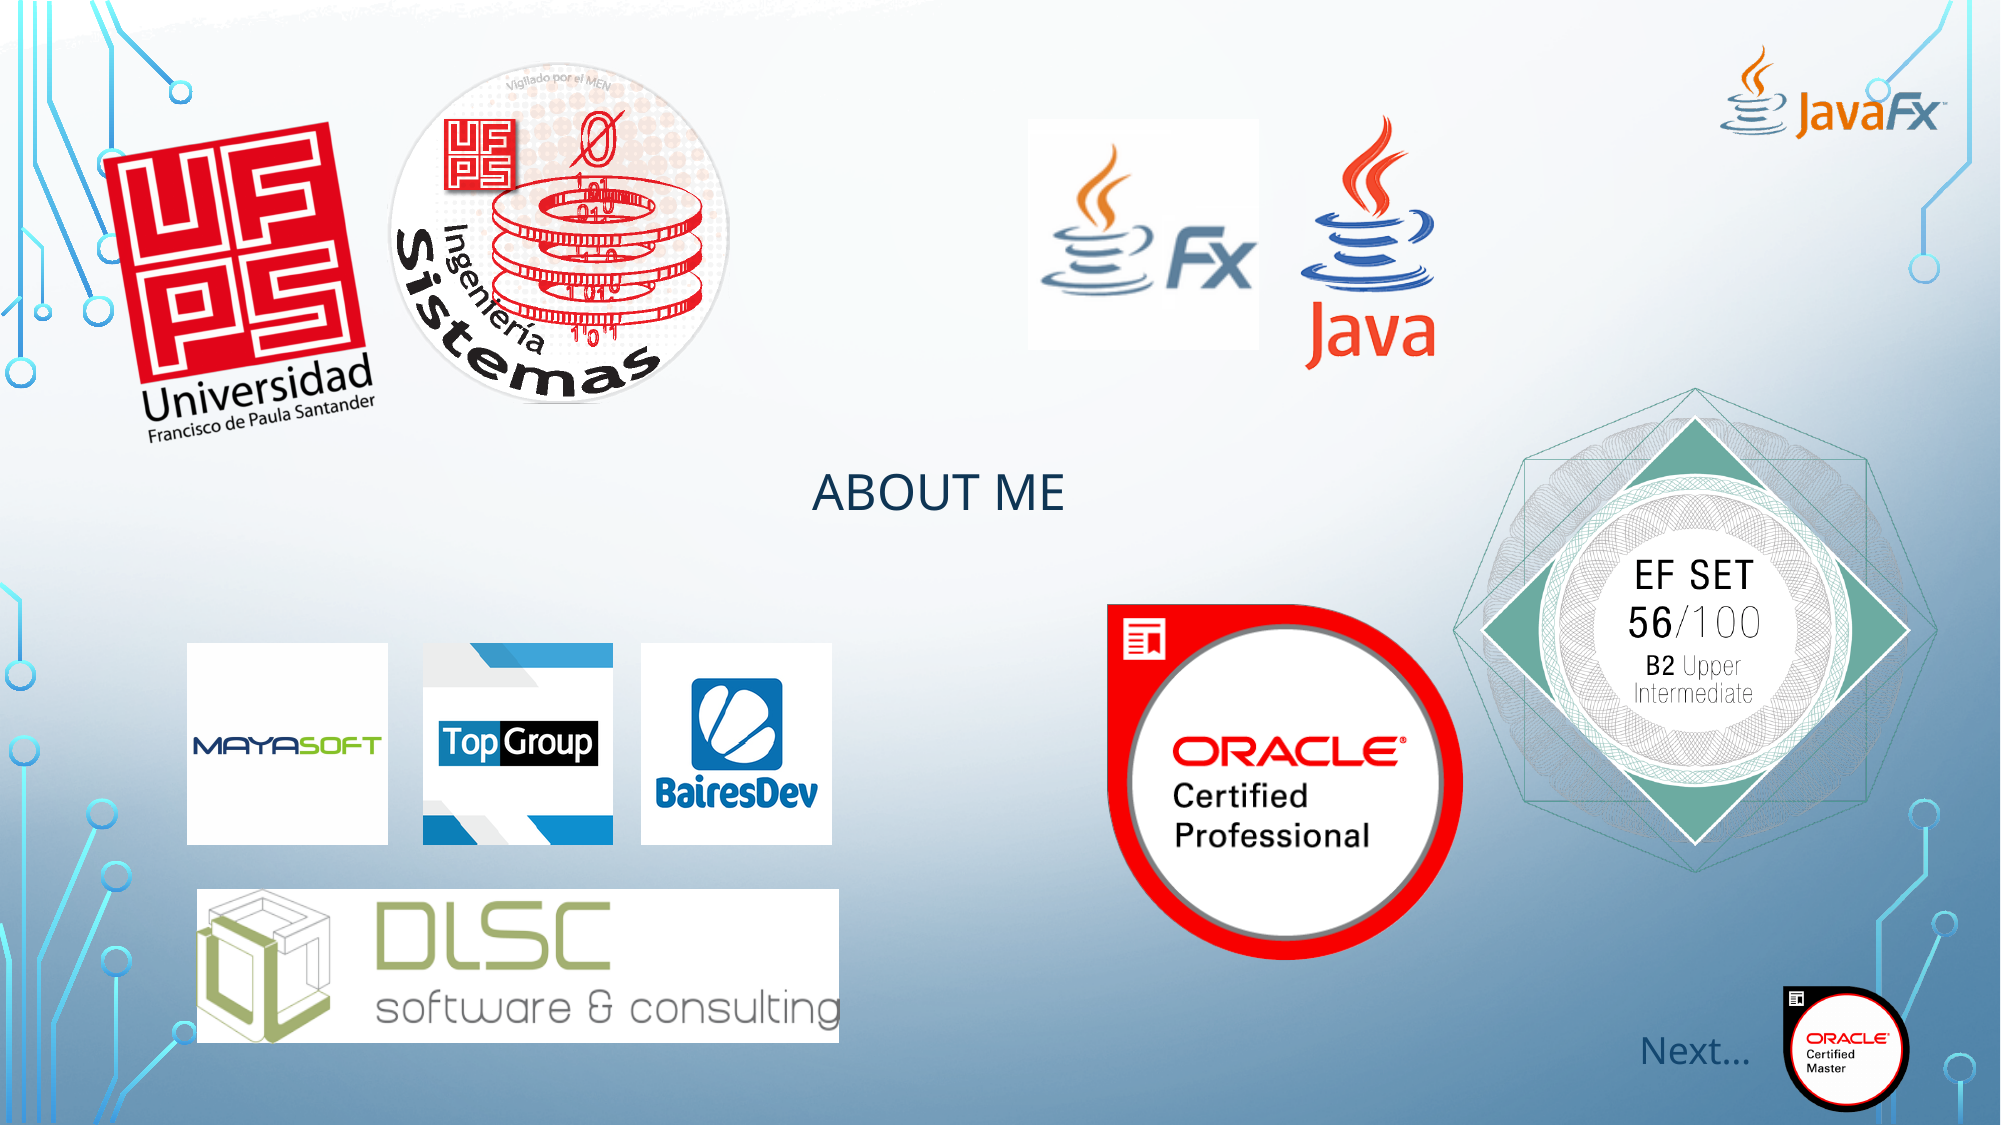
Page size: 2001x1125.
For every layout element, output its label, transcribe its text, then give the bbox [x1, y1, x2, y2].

picture [196, 888, 840, 1044]
picture [641, 643, 833, 845]
picture [1718, 43, 1950, 141]
picture [423, 643, 613, 845]
picture [1028, 108, 1938, 962]
list ABOUT ME [533, 441, 1346, 563]
text_box Next… [1624, 1019, 1767, 1080]
picture [186, 643, 389, 845]
picture [89, 55, 738, 456]
picture [1783, 986, 1911, 1114]
